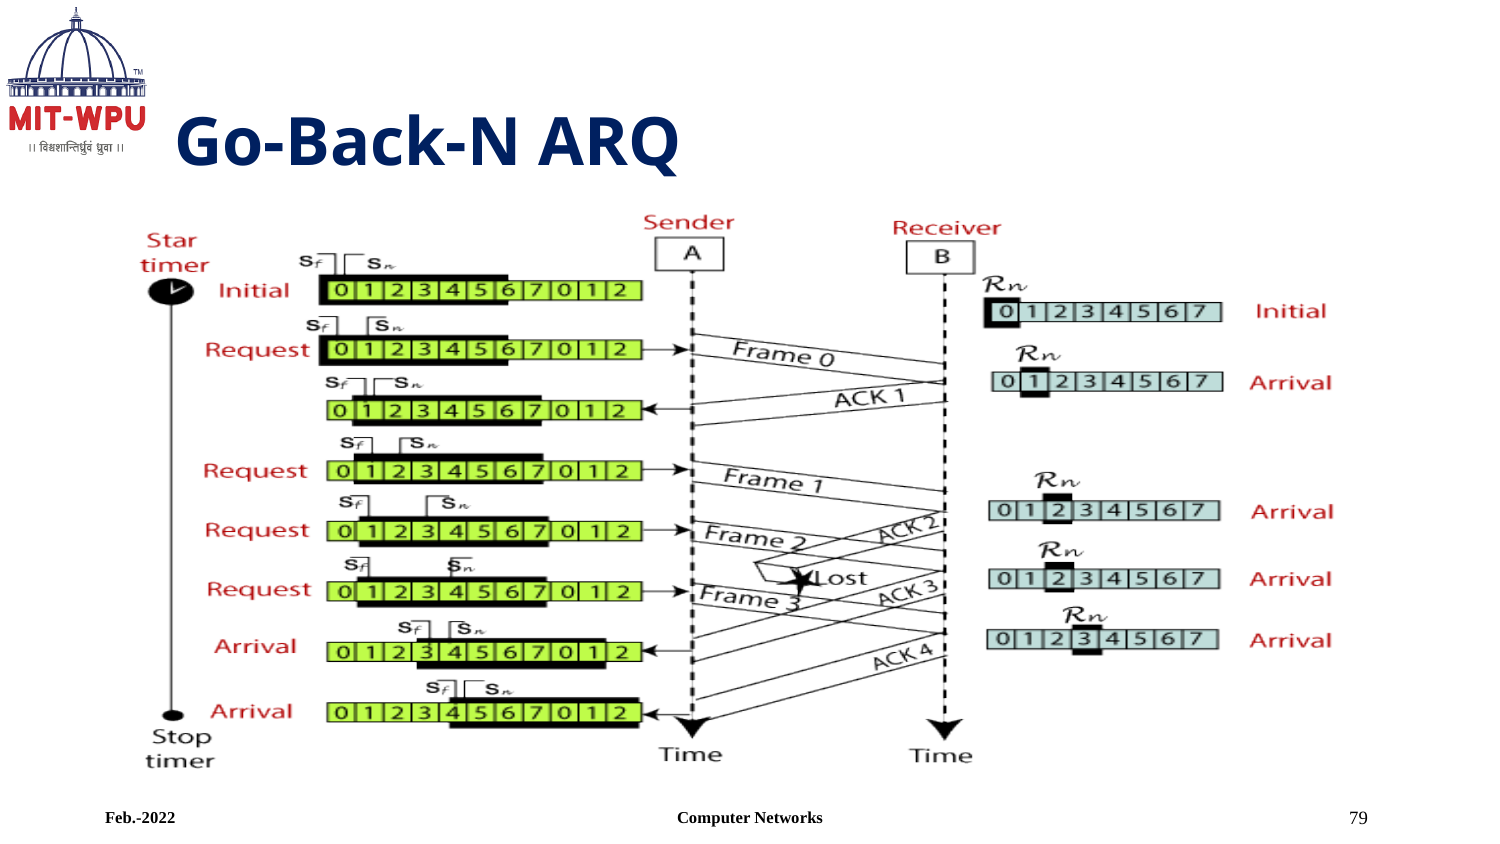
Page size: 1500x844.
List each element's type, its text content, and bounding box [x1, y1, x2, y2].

footer Computer Networks [453, 794, 1047, 840]
picture [132, 199, 1352, 782]
slide_number 79 [1218, 794, 1380, 840]
title Go-Back-N ARQ [163, 107, 1451, 185]
slide_number Feb.-2022 [93, 794, 432, 840]
picture [6, 7, 164, 156]
